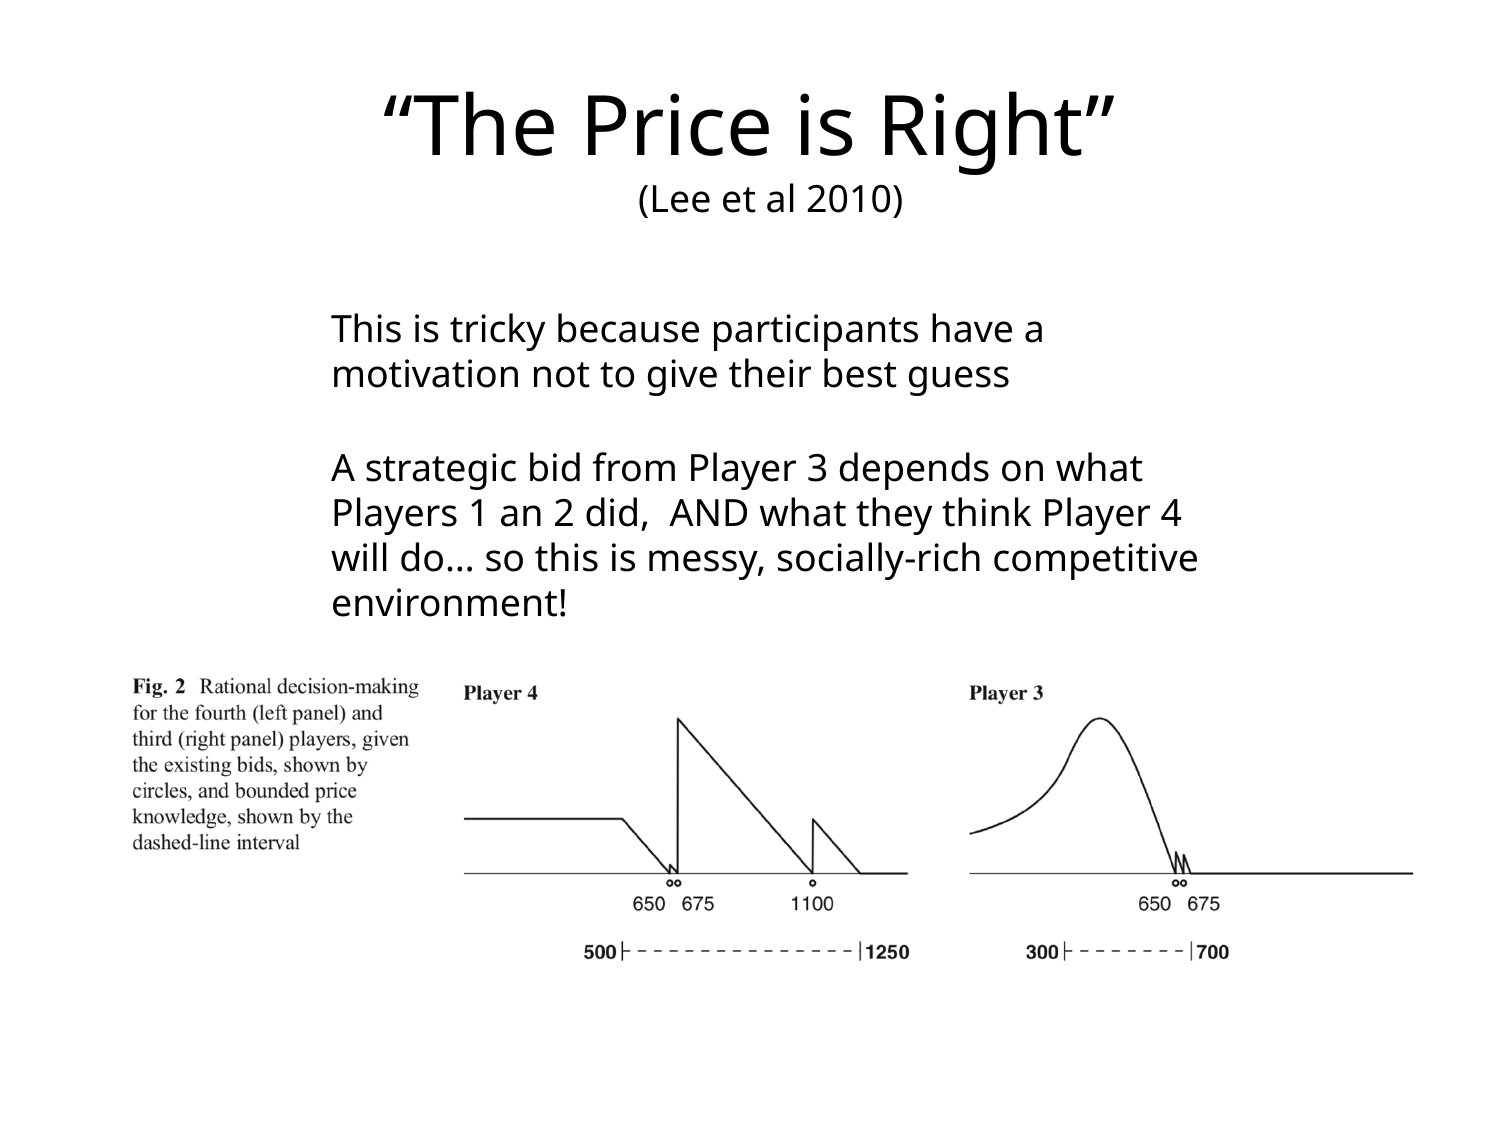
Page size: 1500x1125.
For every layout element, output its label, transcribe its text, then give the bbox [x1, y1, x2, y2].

text_box (Lee et al 2010) [623, 167, 919, 228]
text_box This is tricky because participants have a motivation not to give their best guess [316, 297, 1226, 403]
title “The Price is Right” [103, 59, 1397, 198]
picture [104, 652, 1438, 1003]
text_box A strategic bid from Player 3 depends on what Players 1 an 2 did, AND what they think Player 4 will do… so this is messy, socially-rich competitive environment! [316, 436, 1226, 632]
